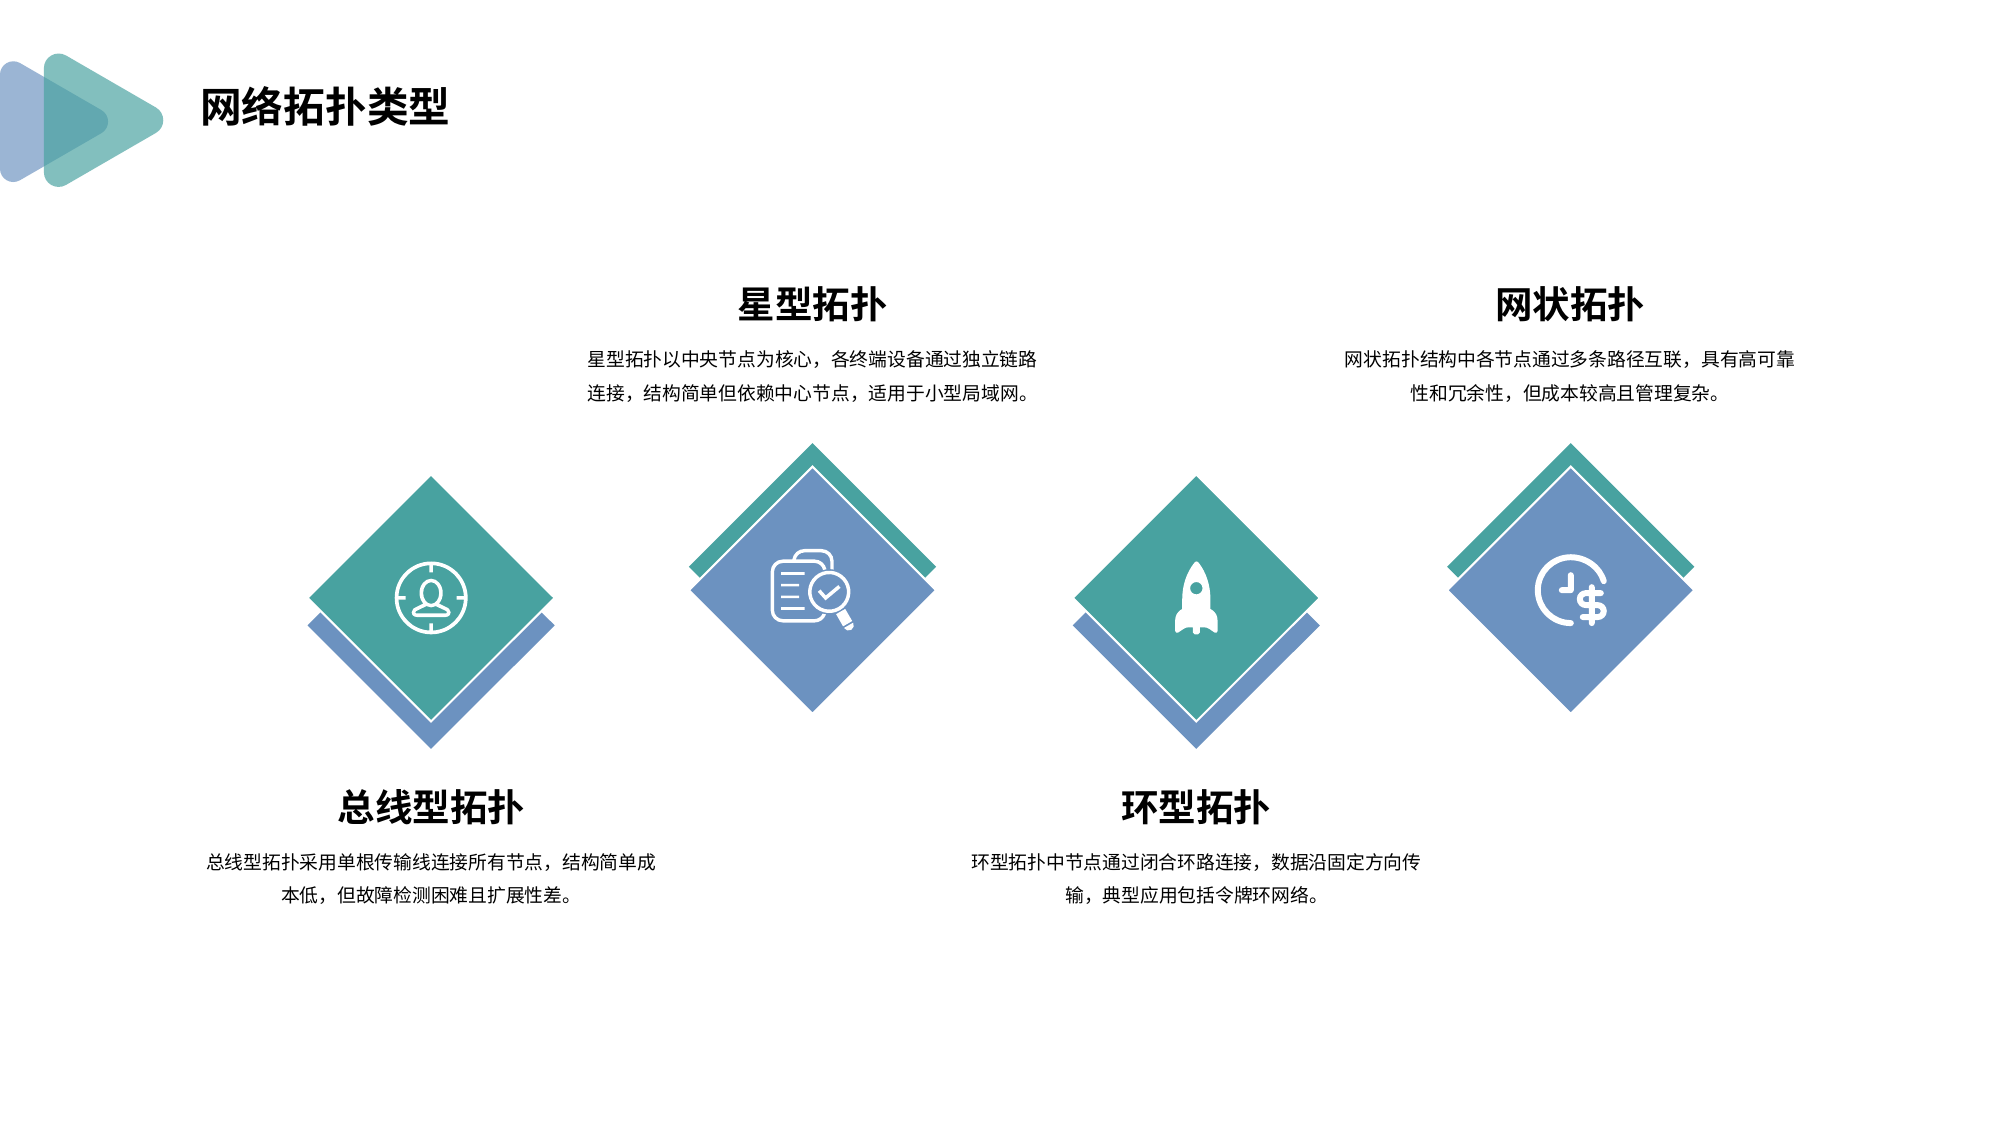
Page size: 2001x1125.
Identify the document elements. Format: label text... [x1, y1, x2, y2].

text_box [1322, 273, 1818, 379]
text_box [564, 273, 1061, 379]
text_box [183, 776, 679, 882]
text_box 网络拓扑类型 [185, 73, 466, 139]
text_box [725, 479, 900, 678]
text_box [0, 49, 166, 191]
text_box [343, 510, 519, 713]
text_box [948, 776, 1445, 882]
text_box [1483, 479, 1659, 678]
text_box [1108, 510, 1284, 713]
